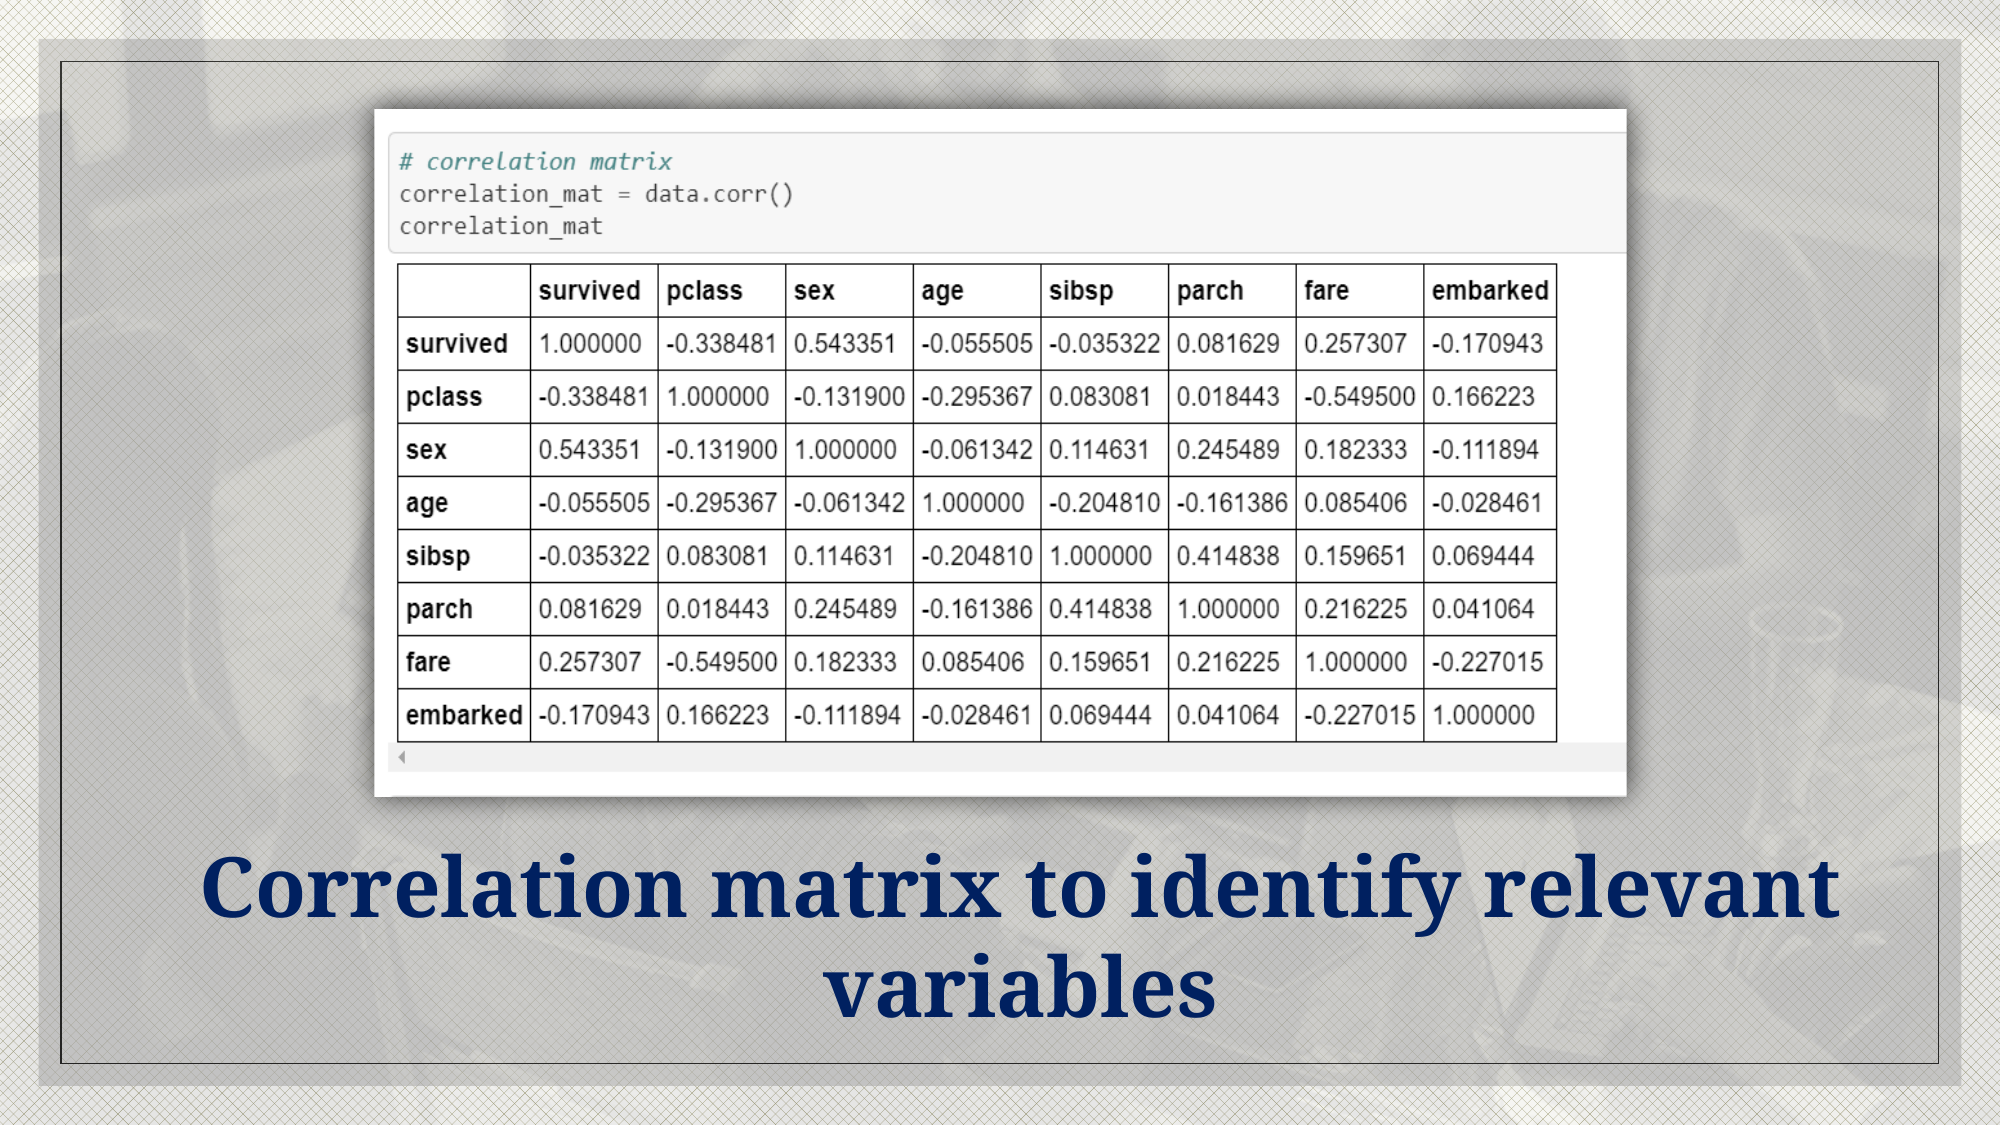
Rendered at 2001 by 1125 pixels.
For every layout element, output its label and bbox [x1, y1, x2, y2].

list [0, 0, 2000, 1125]
picture [374, 109, 1627, 797]
